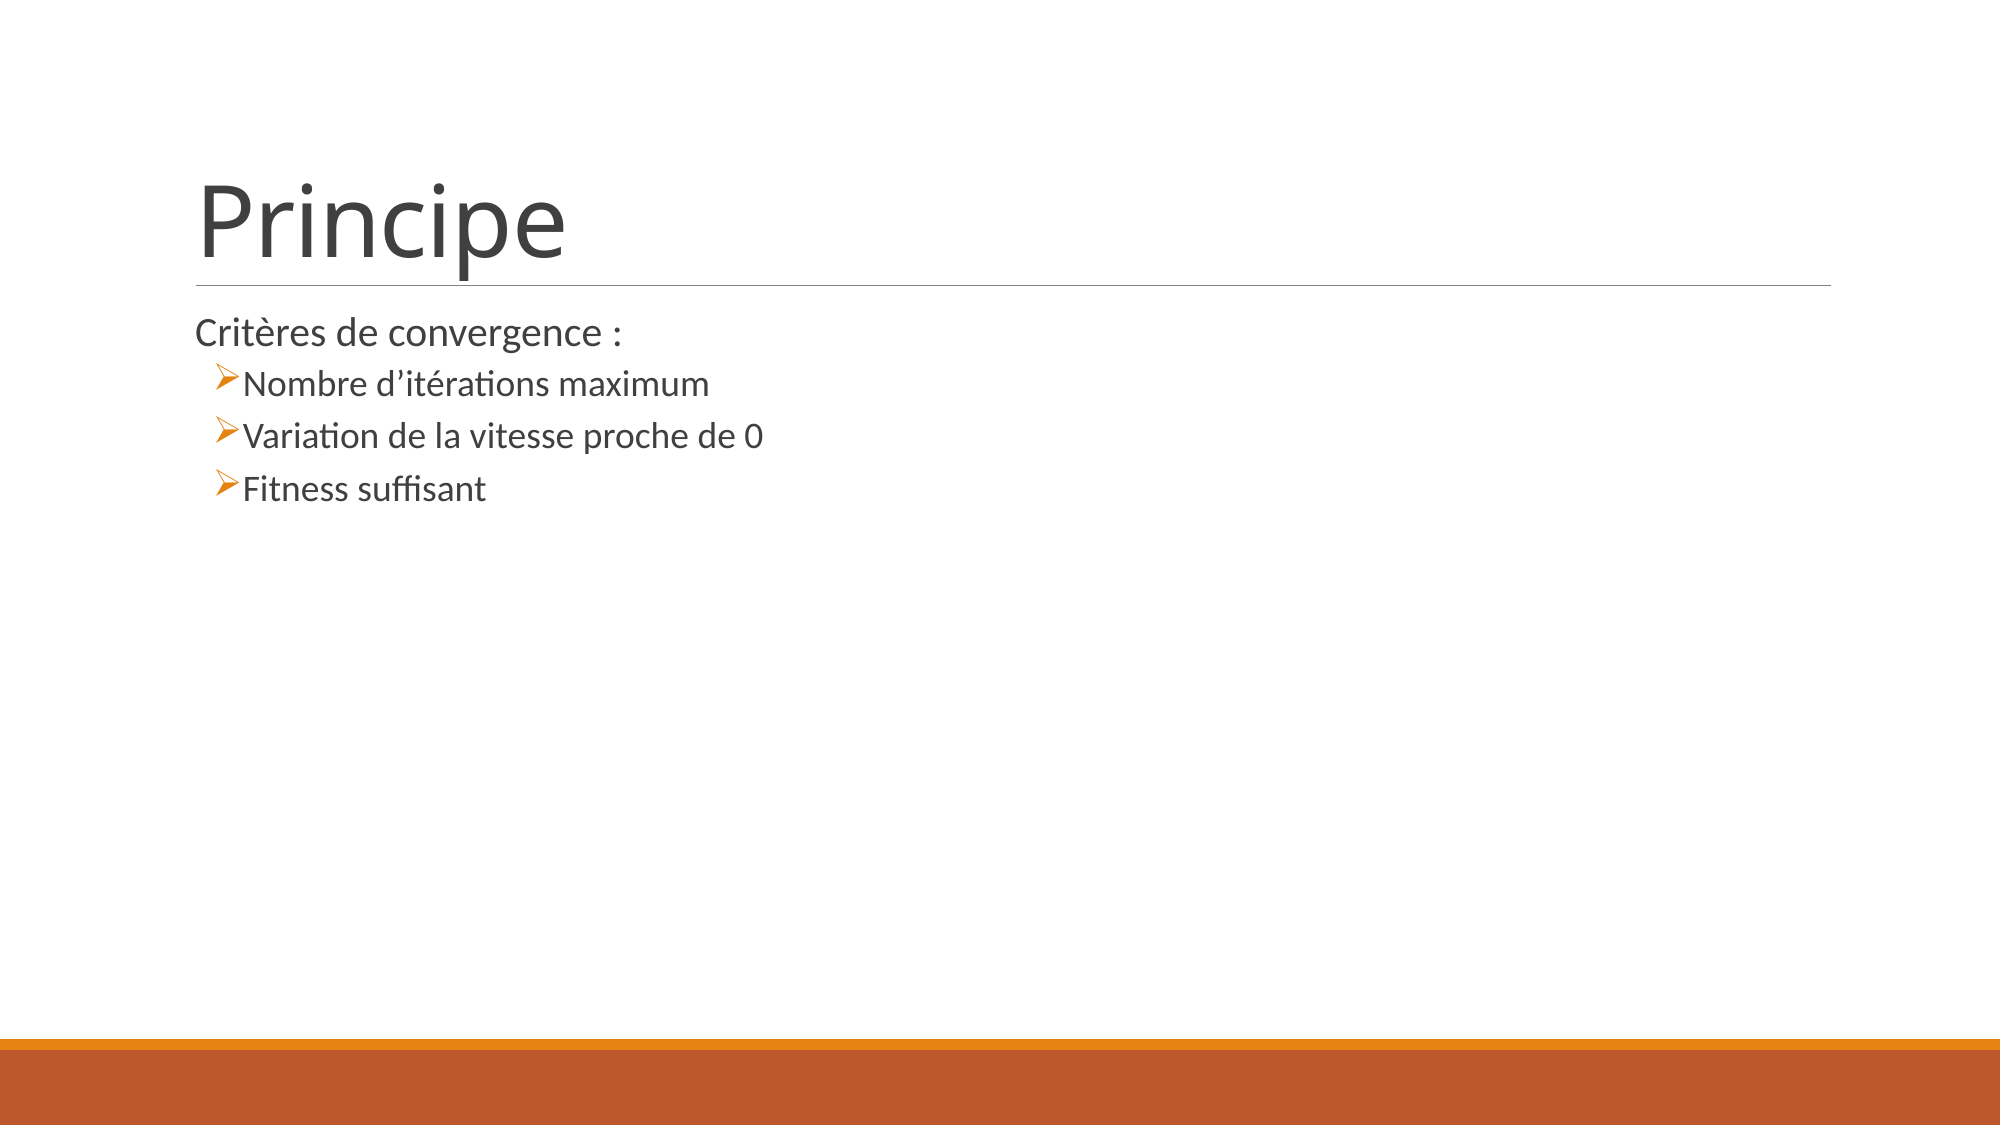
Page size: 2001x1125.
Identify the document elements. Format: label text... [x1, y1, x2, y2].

title Principe [180, 47, 1830, 285]
list Critères de convergence : Nombre d’itérations maximum Variation de la vitesse proche de 0 Fitness suffisant [180, 302, 1830, 963]
